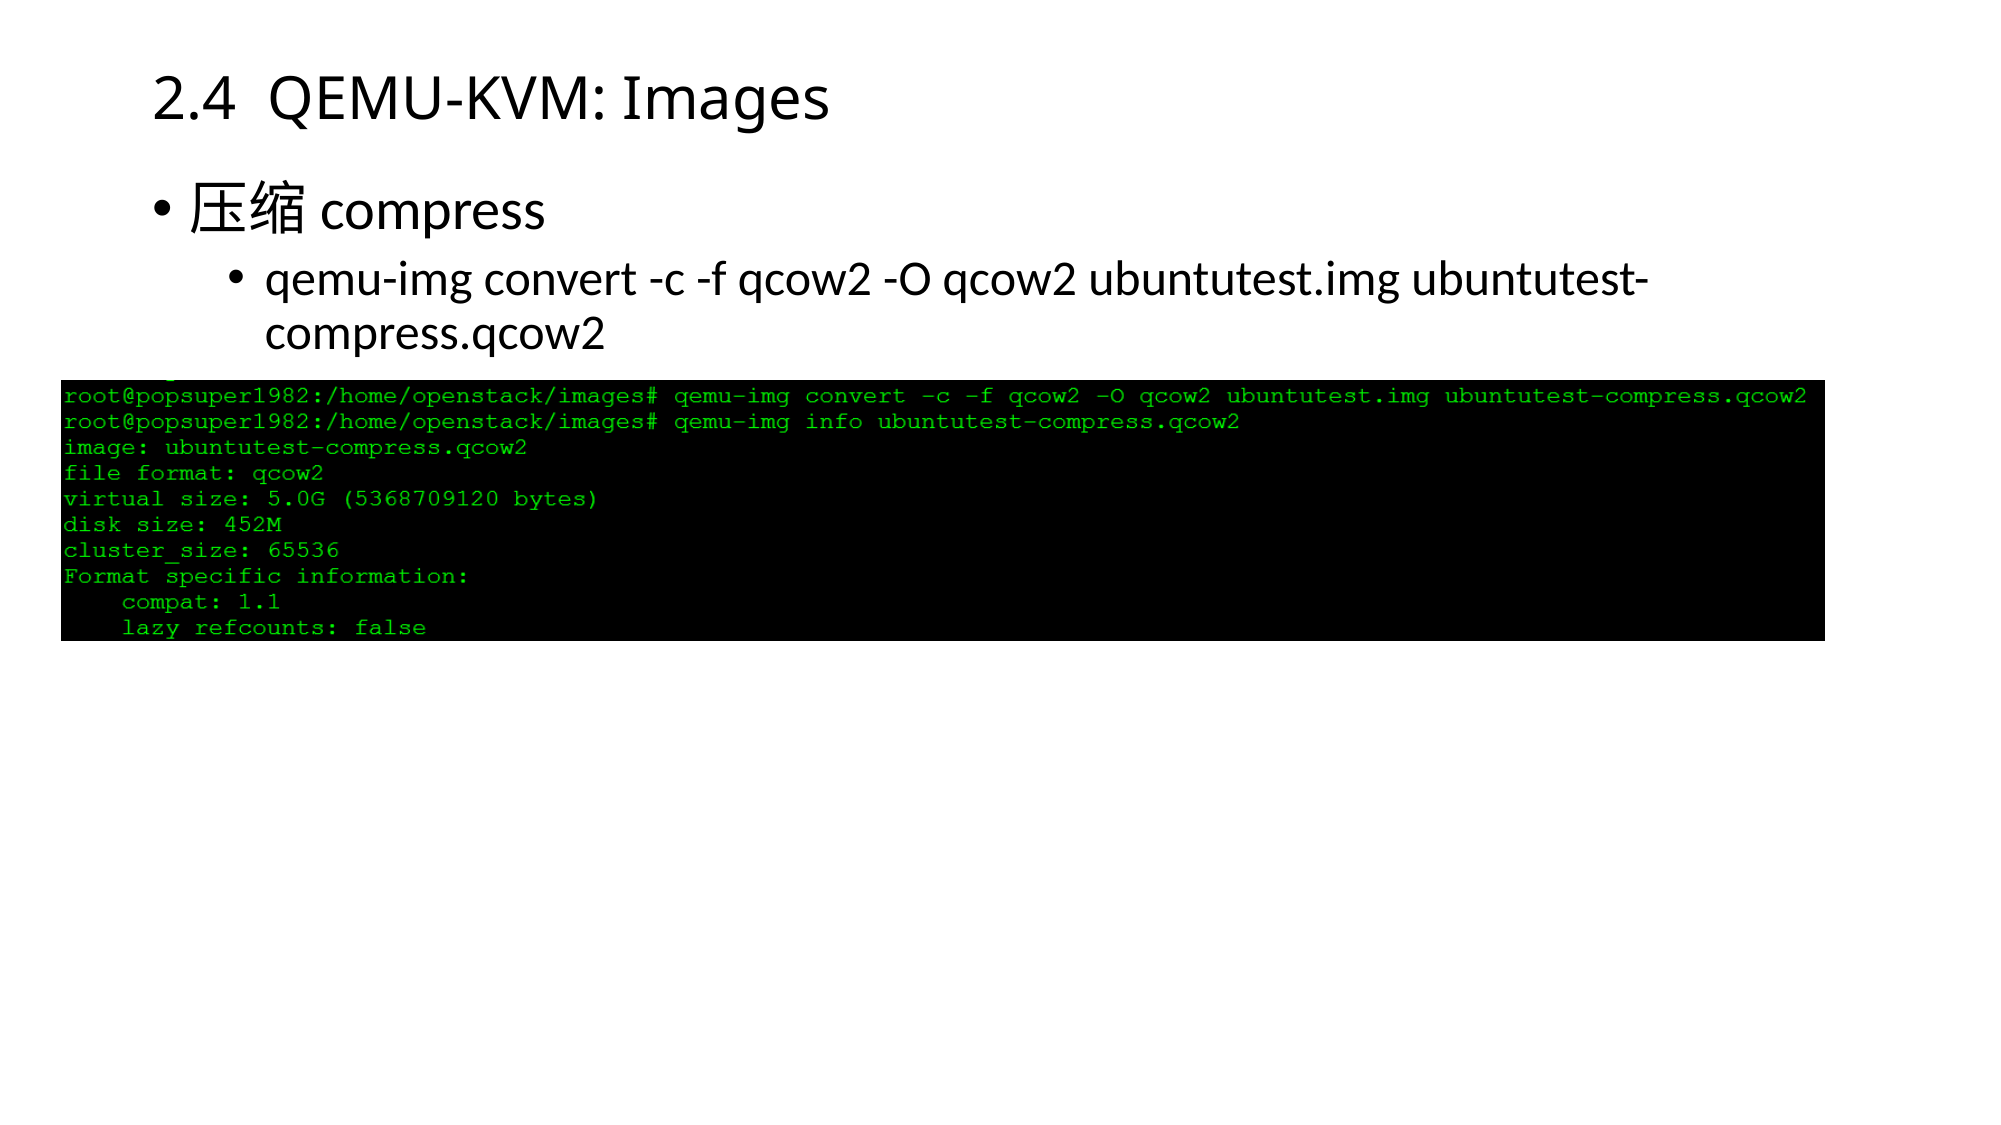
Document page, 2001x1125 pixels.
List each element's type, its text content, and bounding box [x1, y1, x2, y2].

picture [61, 380, 1825, 642]
list 压缩compress qemu-img convert -c -f qcow2 -O qcow2 ubuntutest.img ubuntutest-compress.qcow2 [137, 171, 1863, 1014]
title 2.4 QEMU-KVM: Images [137, 59, 1863, 140]
